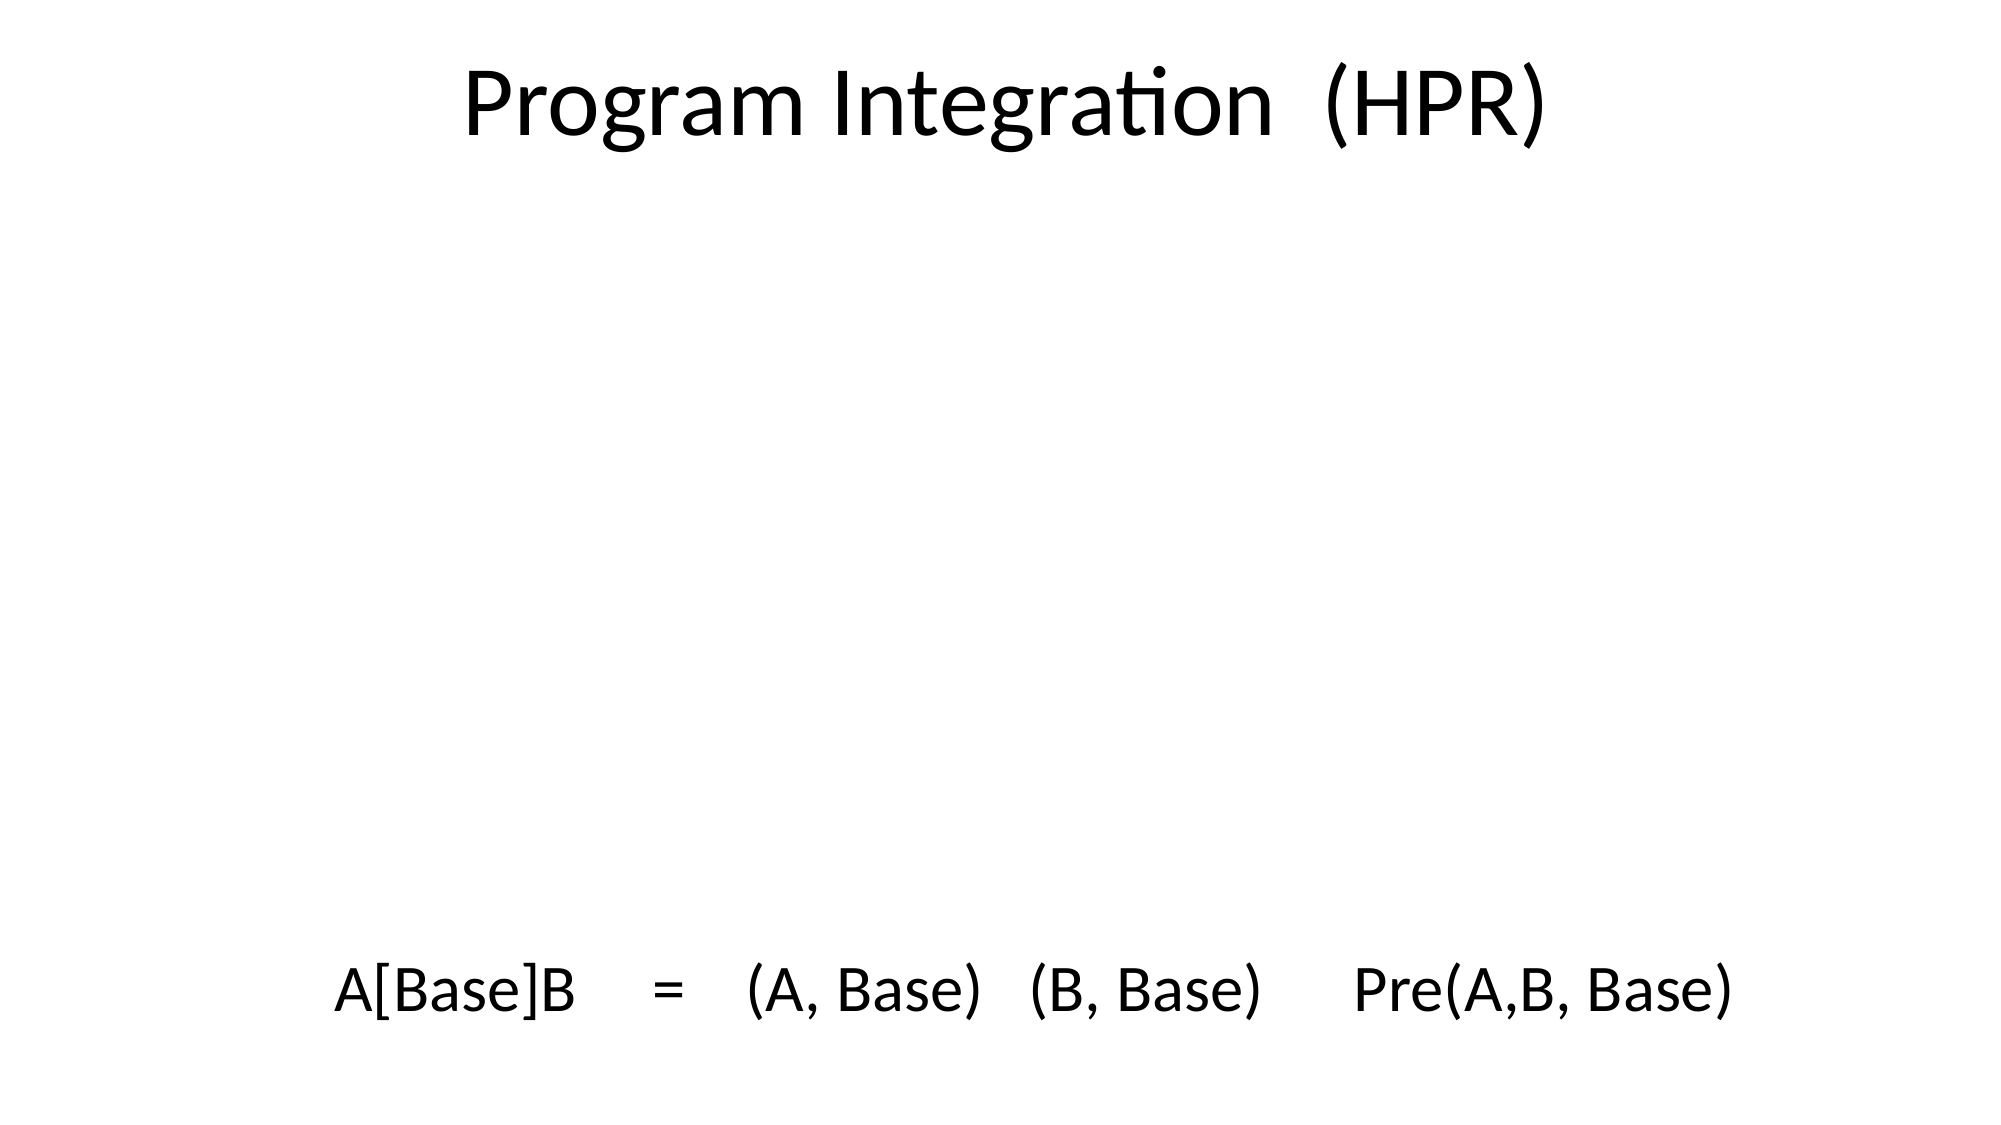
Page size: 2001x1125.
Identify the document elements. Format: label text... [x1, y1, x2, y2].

text_box Program Integration (HPR) [196, 35, 1818, 156]
